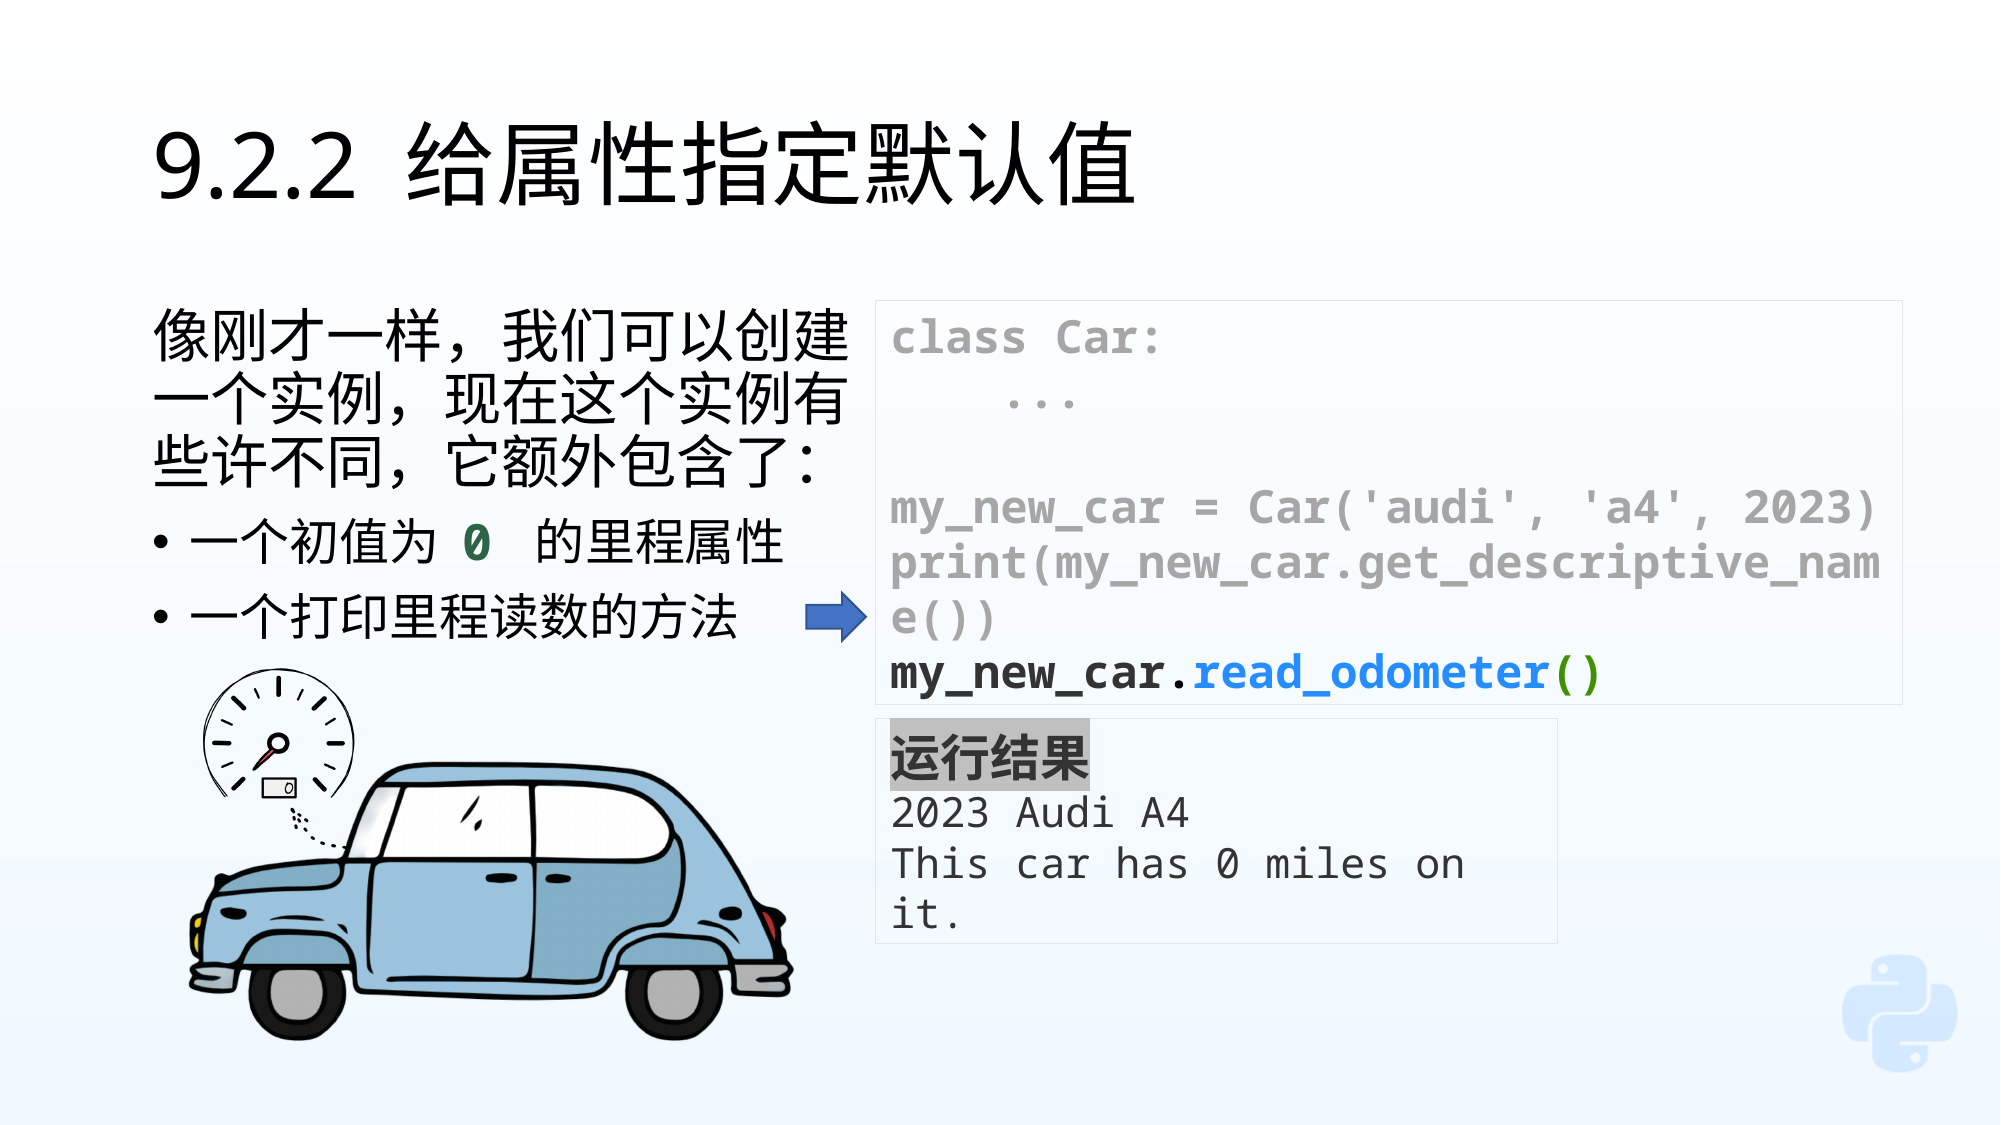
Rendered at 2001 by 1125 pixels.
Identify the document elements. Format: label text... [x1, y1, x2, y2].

text_box 运行结果 2023 Audi A4 This car has 0 miles on it. [875, 718, 1558, 944]
text_box [805, 590, 868, 644]
title 9.2.2 给属性指定默认值 [137, 59, 1863, 278]
text_box class Car: ... my_new_car = Car('audi', 'a4', 2023) print(my_new_car.get_descriptive_name()) my_new_car.read_odometer() [893, 300, 1903, 705]
picture [173, 657, 809, 1057]
picture [1842, 946, 1958, 1081]
text_box 像刚才一样，我们可以创建一个实例，现在这个实例有些许不同，它额外包含了： 一个初值为 0 的里程属性 一个打印里程读数的方法 [137, 300, 893, 1014]
